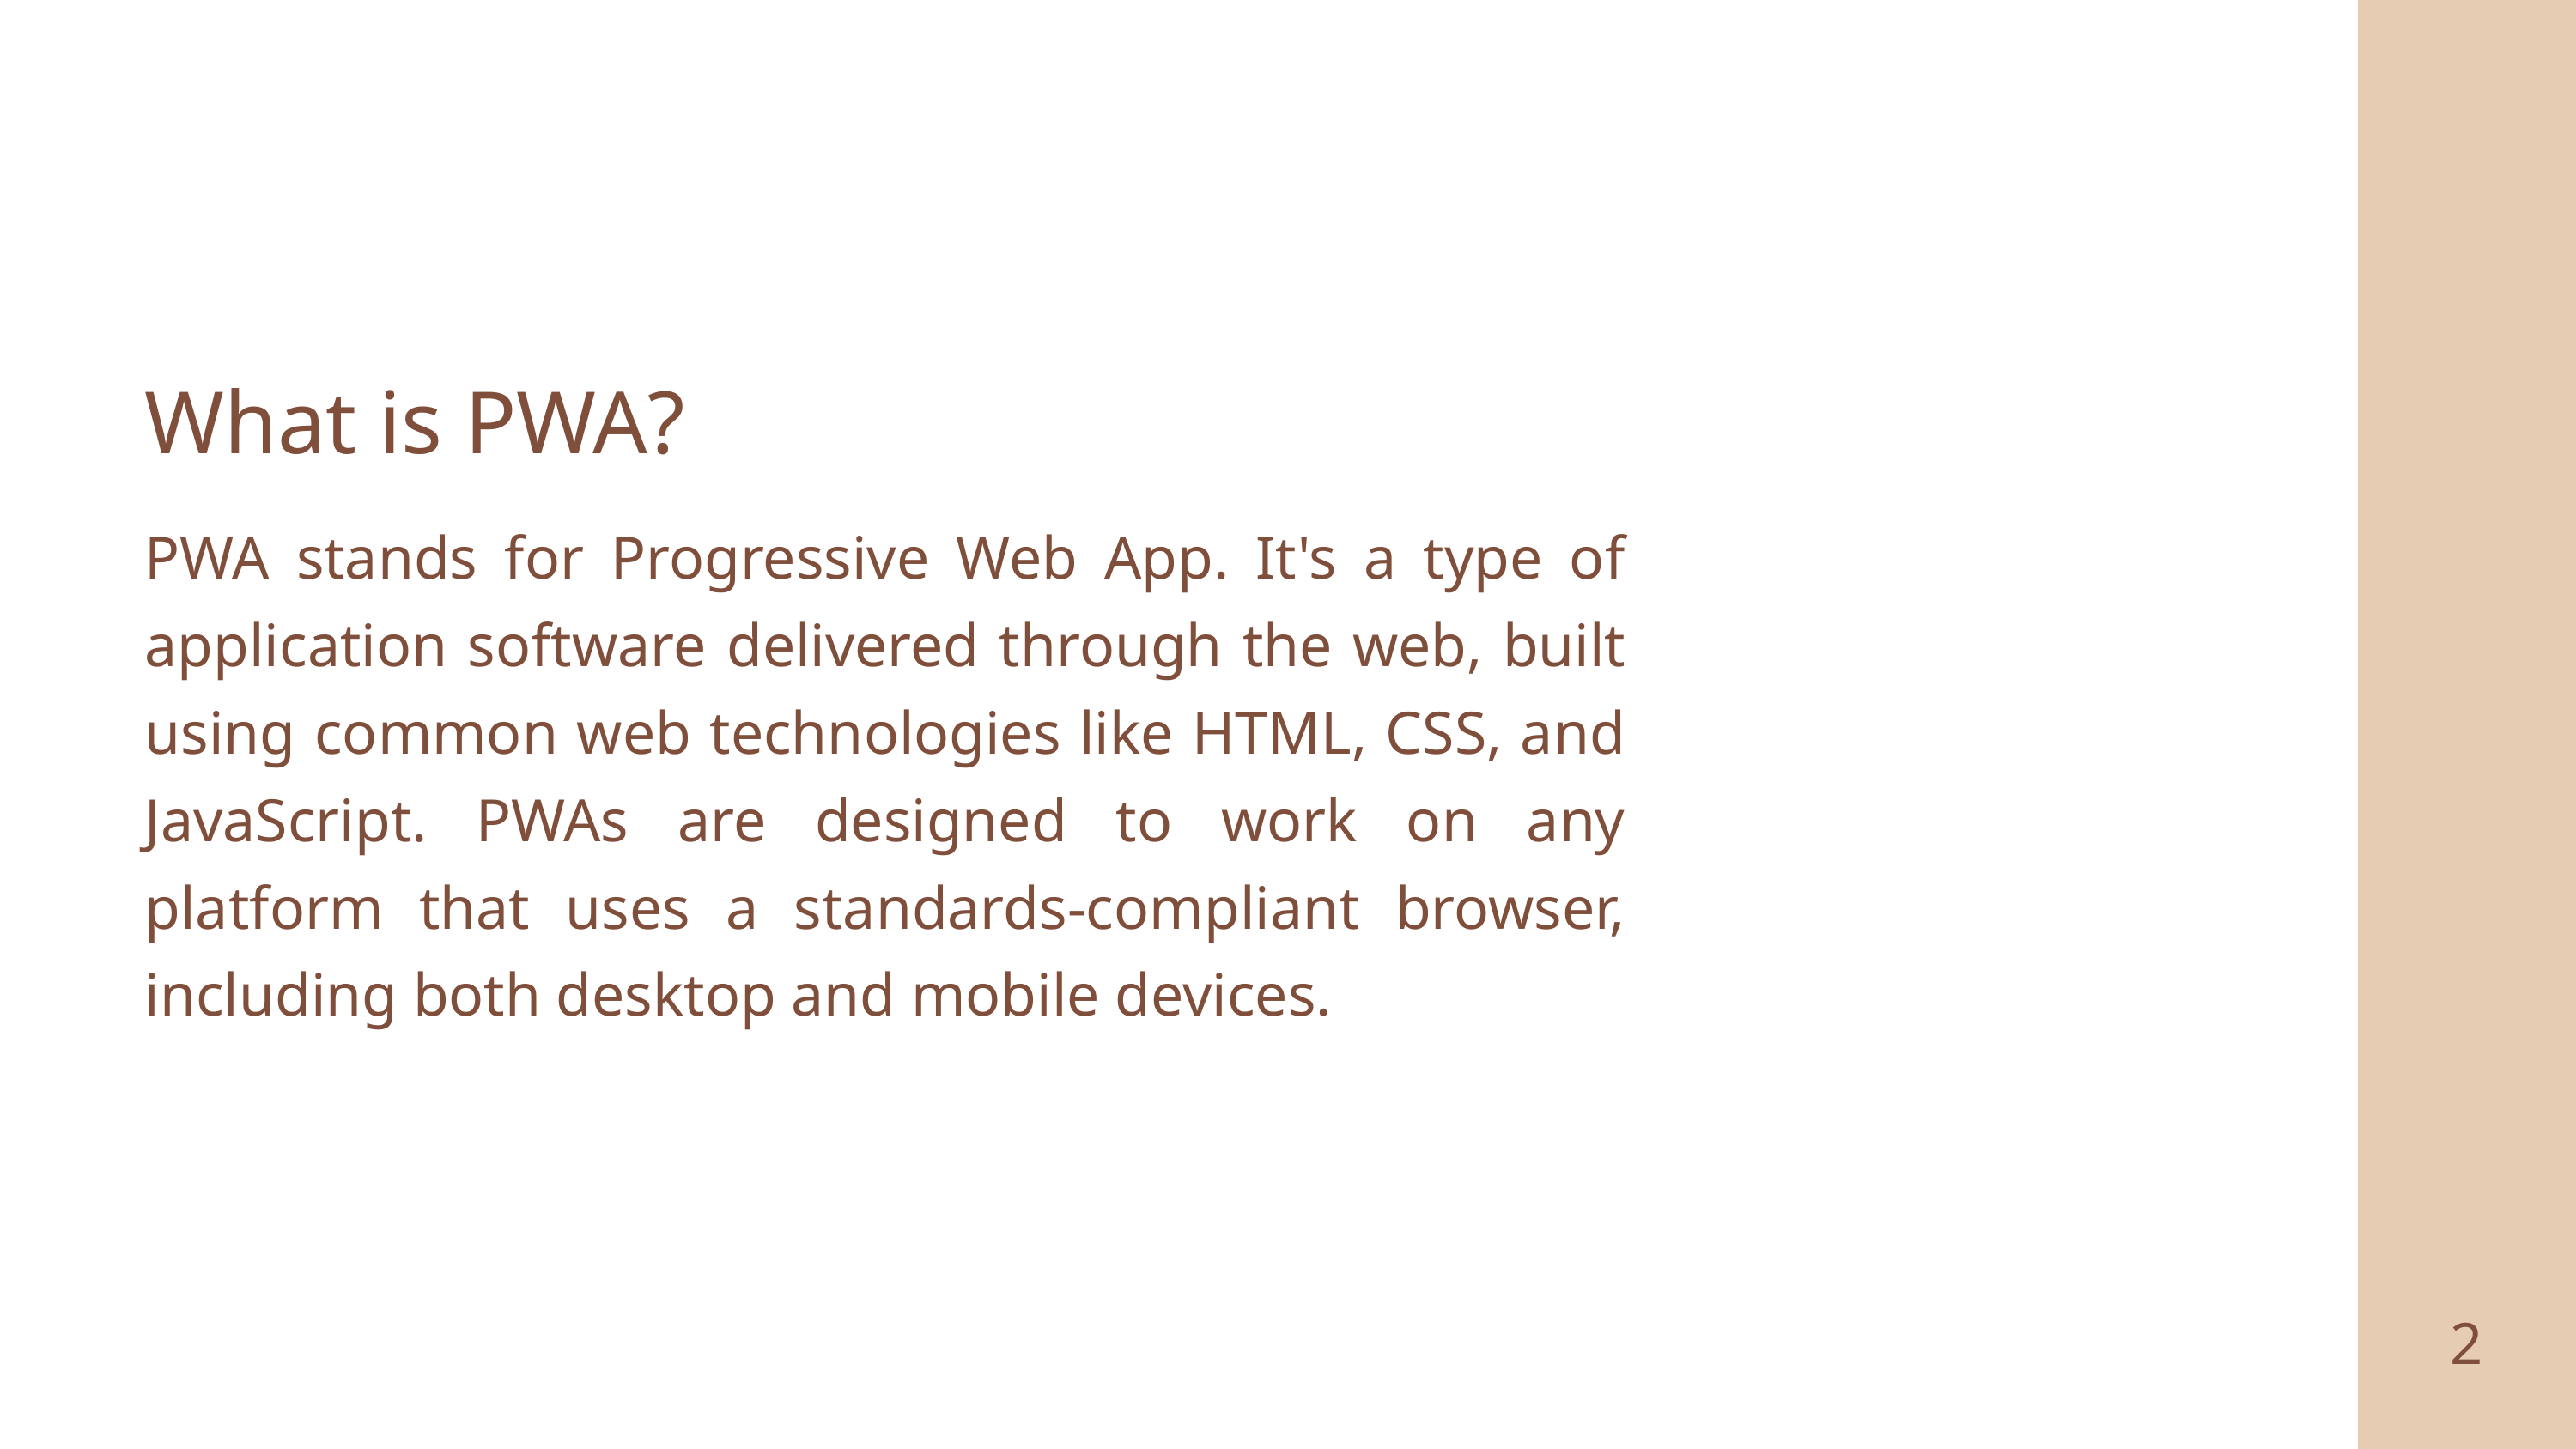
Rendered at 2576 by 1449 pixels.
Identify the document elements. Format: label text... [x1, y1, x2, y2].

text_box What is PWA? [144, 350, 1110, 471]
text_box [2357, 0, 2576, 1449]
text_box PWA stands for Progressive Web App. It's a type of application software delivered through the web, built using common web technologies like HTML, CSS, and JavaScript. PWAs are designed to work on any platform that uses a standards-compliant browser, including both desktop and mobile devices. [144, 502, 1627, 1028]
